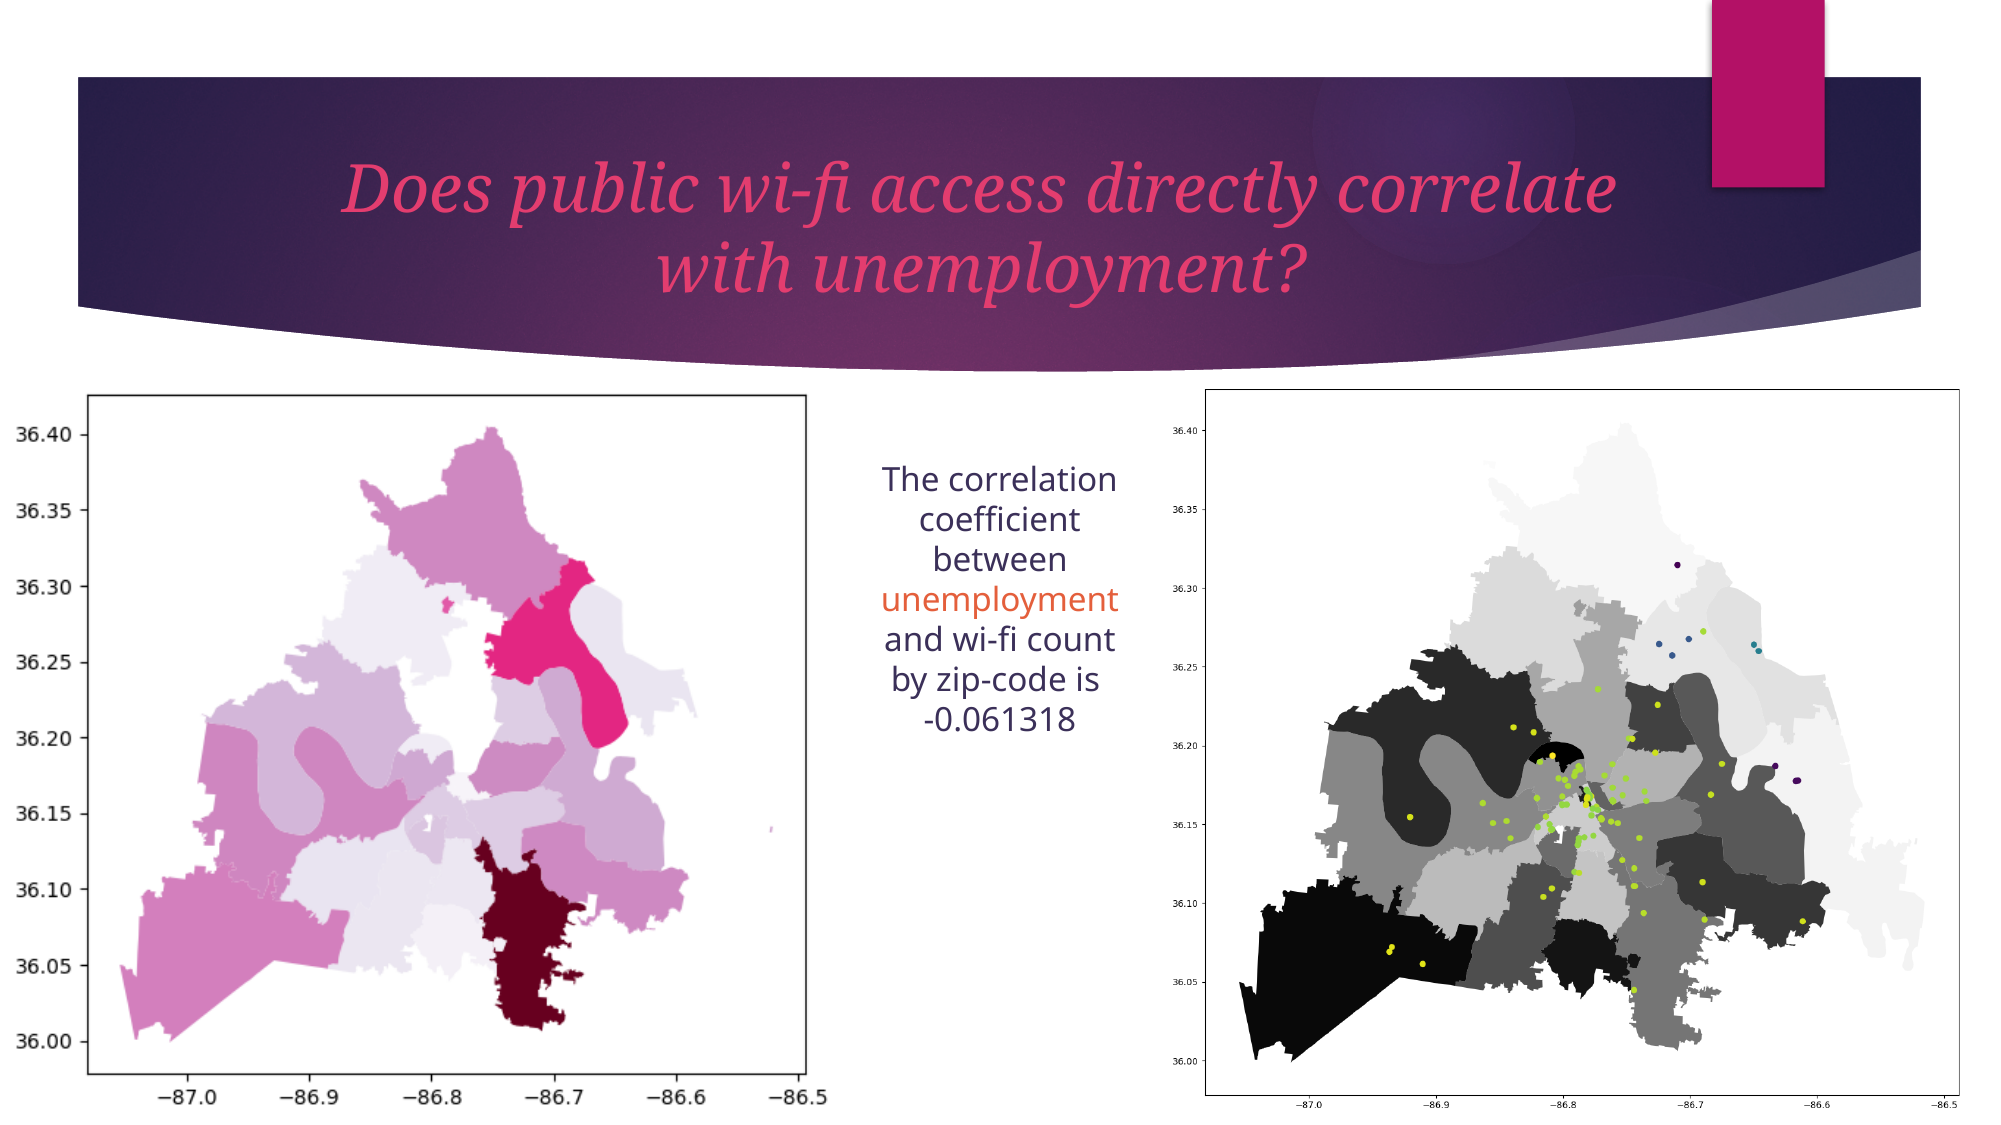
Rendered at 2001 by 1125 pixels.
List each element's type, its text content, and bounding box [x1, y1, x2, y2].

text_box The correlation coefficient between unemployment and wi-fi count by zip-code is -0.061318 [861, 451, 1139, 746]
picture [11, 389, 829, 1109]
picture [1171, 389, 1960, 1109]
title Does public wi-fi access directly correlate with unemployment? [262, 167, 1700, 284]
